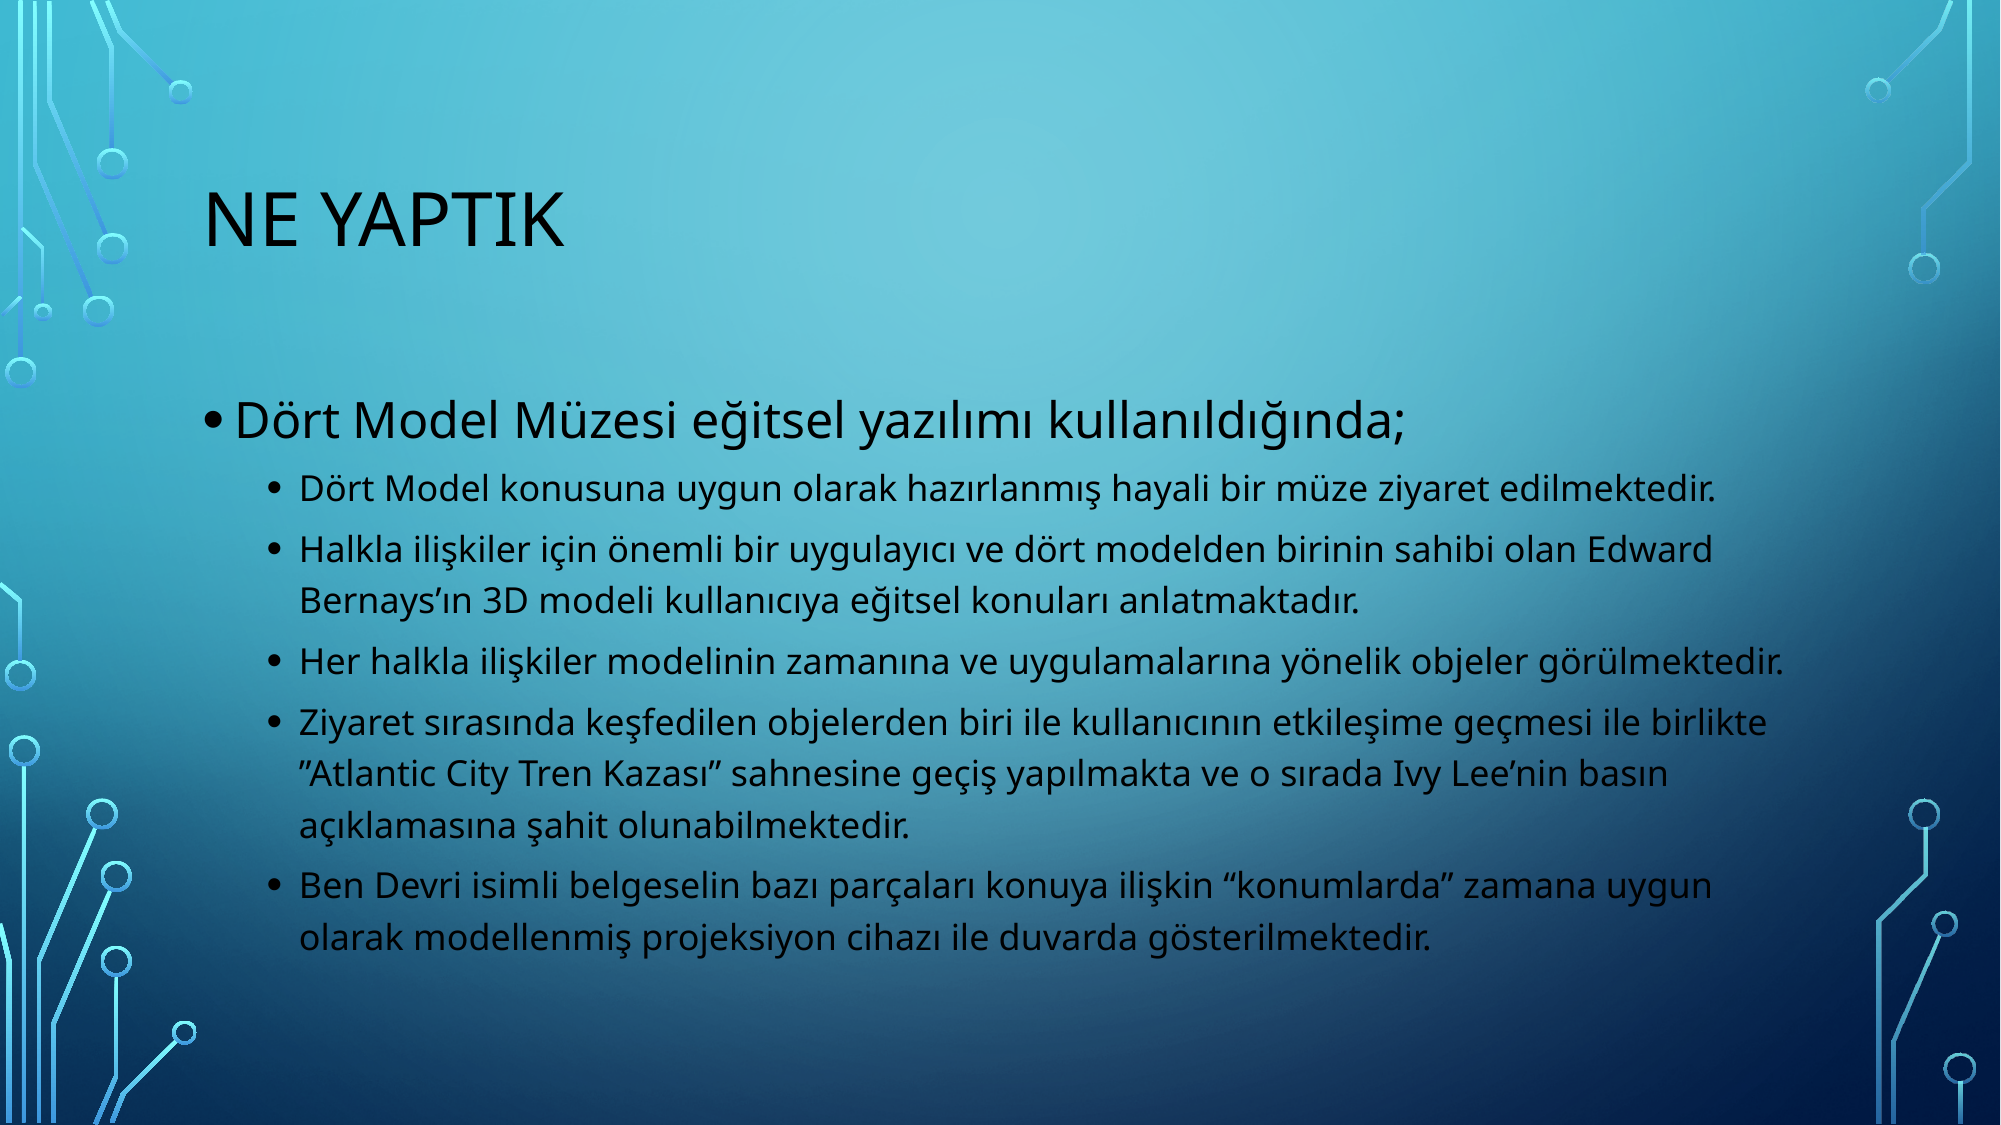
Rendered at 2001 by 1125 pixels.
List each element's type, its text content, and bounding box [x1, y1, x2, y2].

list Dört Model Müzesi eğitsel yazılımı kullanıldığında; Dört Model konusuna uygun olarak hazırlanmış hayali bir müze ziyaret edilmektedir. Halkla ilişkiler için önemli bir uygulayıcı ve dört modelden birinin sahibi olan Edward Bernays’ın 3D modeli kullanıcıya eğitsel konuları anlatmaktadır. Her halkla ilişkiler modelinin zamanına ve uygulamalarına yönelik objeler görülmektedir. Ziyaret sırasında keşfedilen objelerden biri ile kullanıcının etkileşime geçmesi ile birlikte ”Atlantic City Tren Kazası” sahnesine geçiş yapılmakta ve o sırada Ivy Lee’nin basın açıklamasına şahit olunabilmektedir. Ben Devri isimli belgeselin bazı parçaları konuya ilişkin “konumlarda” zamana uygun olarak modellenmiş projeksiyon cihazı ile duvarda gösterilmektedir. [187, 369, 1813, 1024]
title NE YAPTIK [187, 101, 1813, 344]
